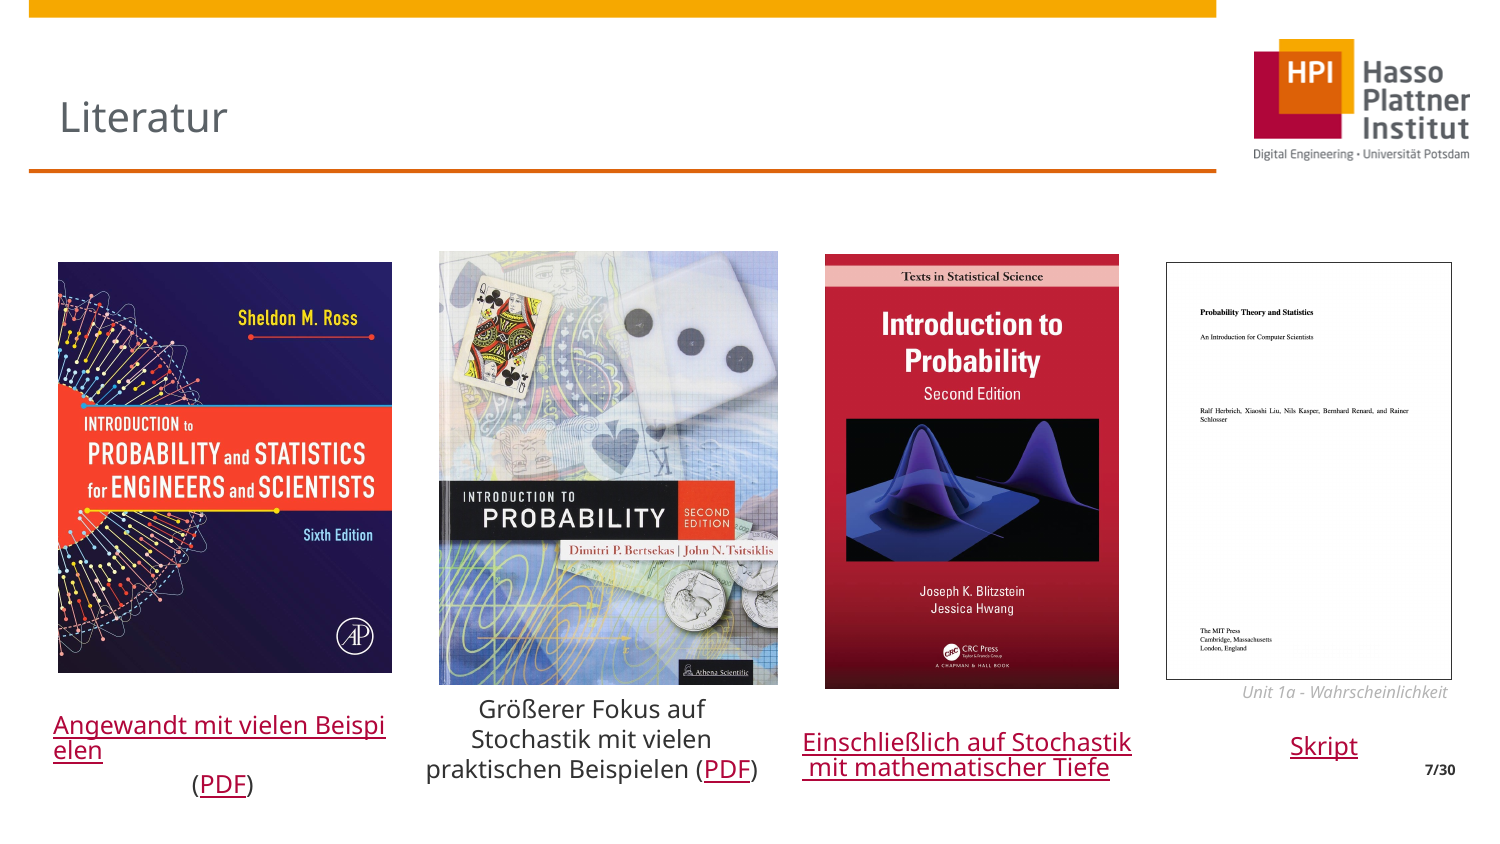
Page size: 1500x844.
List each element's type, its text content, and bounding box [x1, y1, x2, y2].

picture [438, 251, 778, 685]
picture [1166, 261, 1452, 680]
picture [1254, 39, 1470, 161]
text_box Angewandt mit vielen Beispielen (PDF) [53, 676, 386, 812]
text_box Größerer Fokus auf Stochastik mit vielen praktischen Beispielen (PDF) [425, 673, 759, 809]
picture [58, 262, 392, 674]
text_box Einschließlich auf Stochastik mit mathematischer Tiefe [802, 676, 1136, 812]
text_box Skript [1157, 679, 1491, 816]
title Literatur [58, 17, 1187, 170]
picture [824, 254, 1120, 689]
